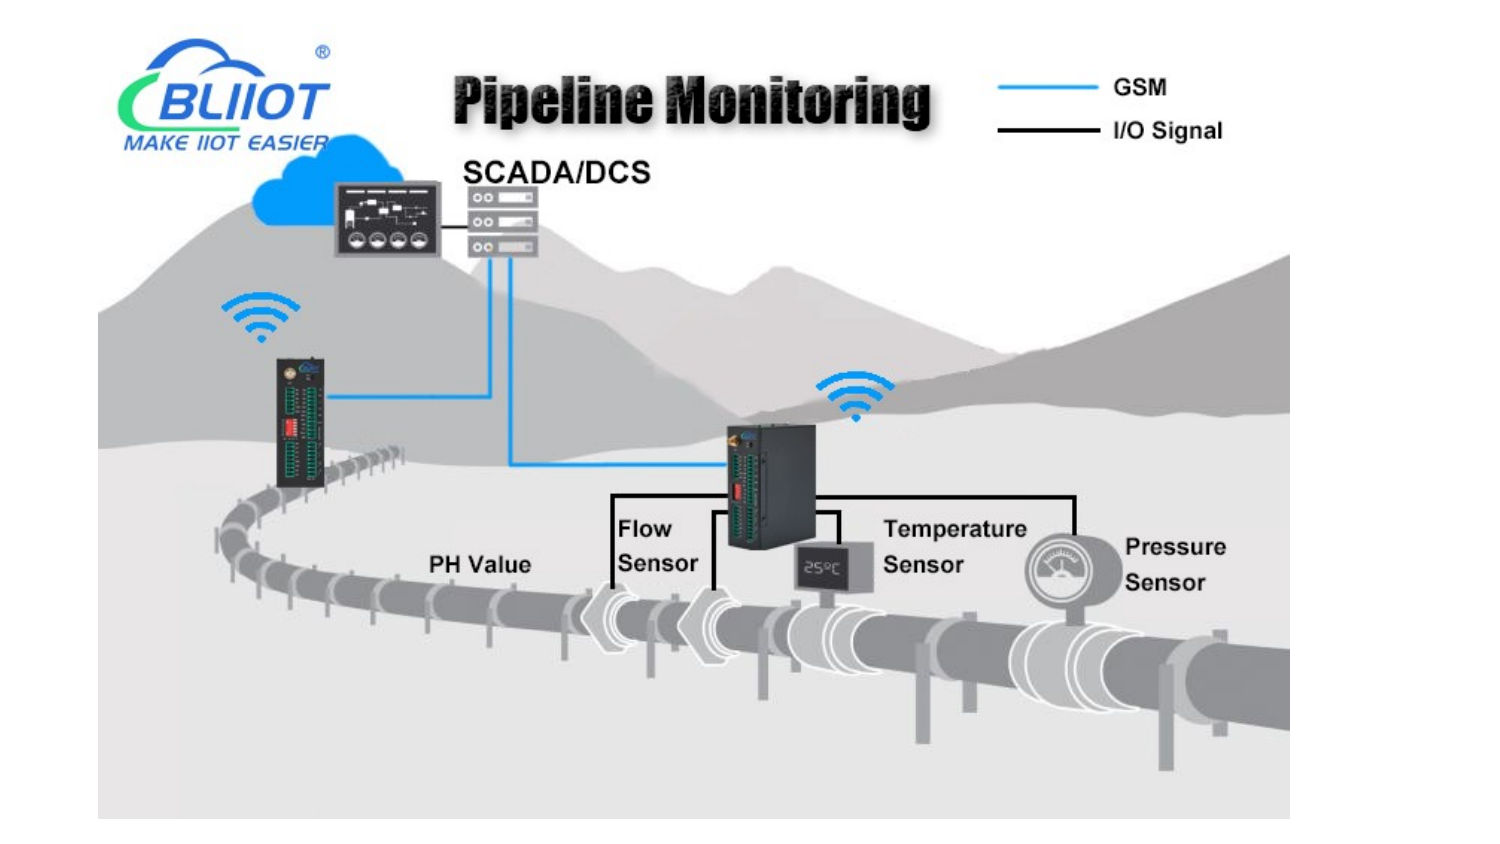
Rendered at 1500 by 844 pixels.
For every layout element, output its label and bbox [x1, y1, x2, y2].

picture [97, 24, 1290, 819]
